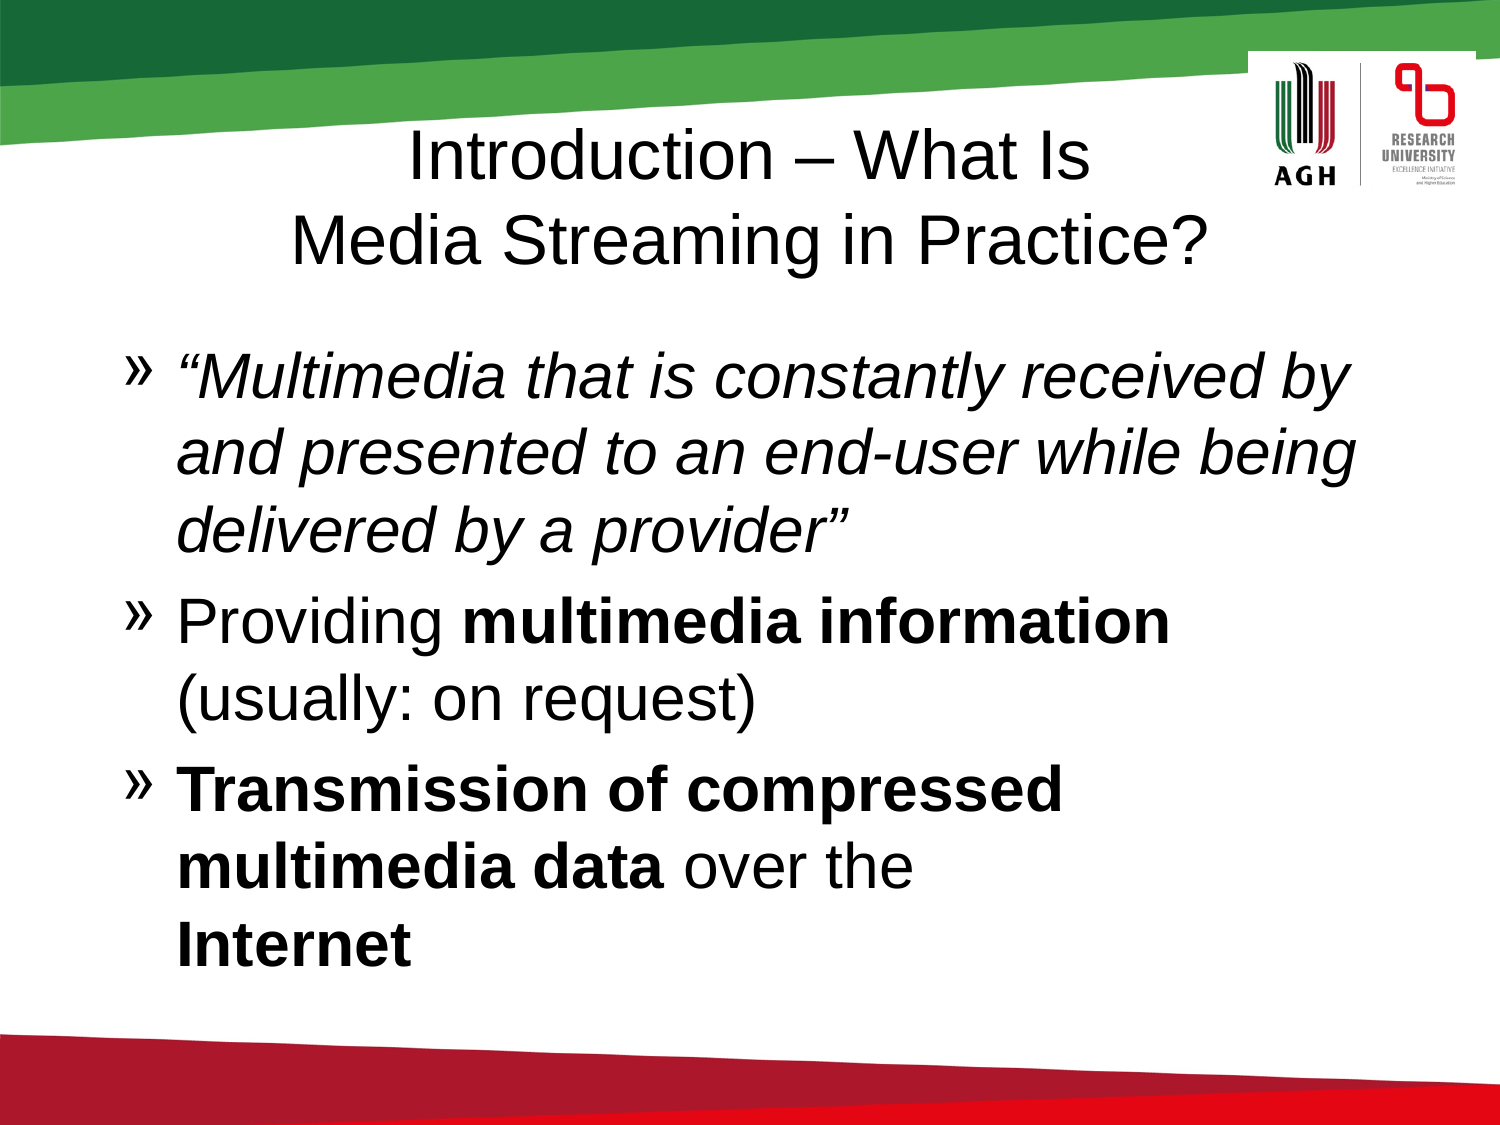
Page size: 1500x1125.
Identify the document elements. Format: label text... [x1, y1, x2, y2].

list “Multimedia that is constantly received by and presented to an end-user while being delivered by a provider” Providing multimedia information (usually: on request) Transmission of compressed multimedia data over the Internet [112, 325, 1389, 1001]
title Introduction – What Is Media Streaming in Practice? [112, 99, 1389, 288]
picture [0, 0, 1500, 1125]
text_box [52, 1017, 305, 1085]
